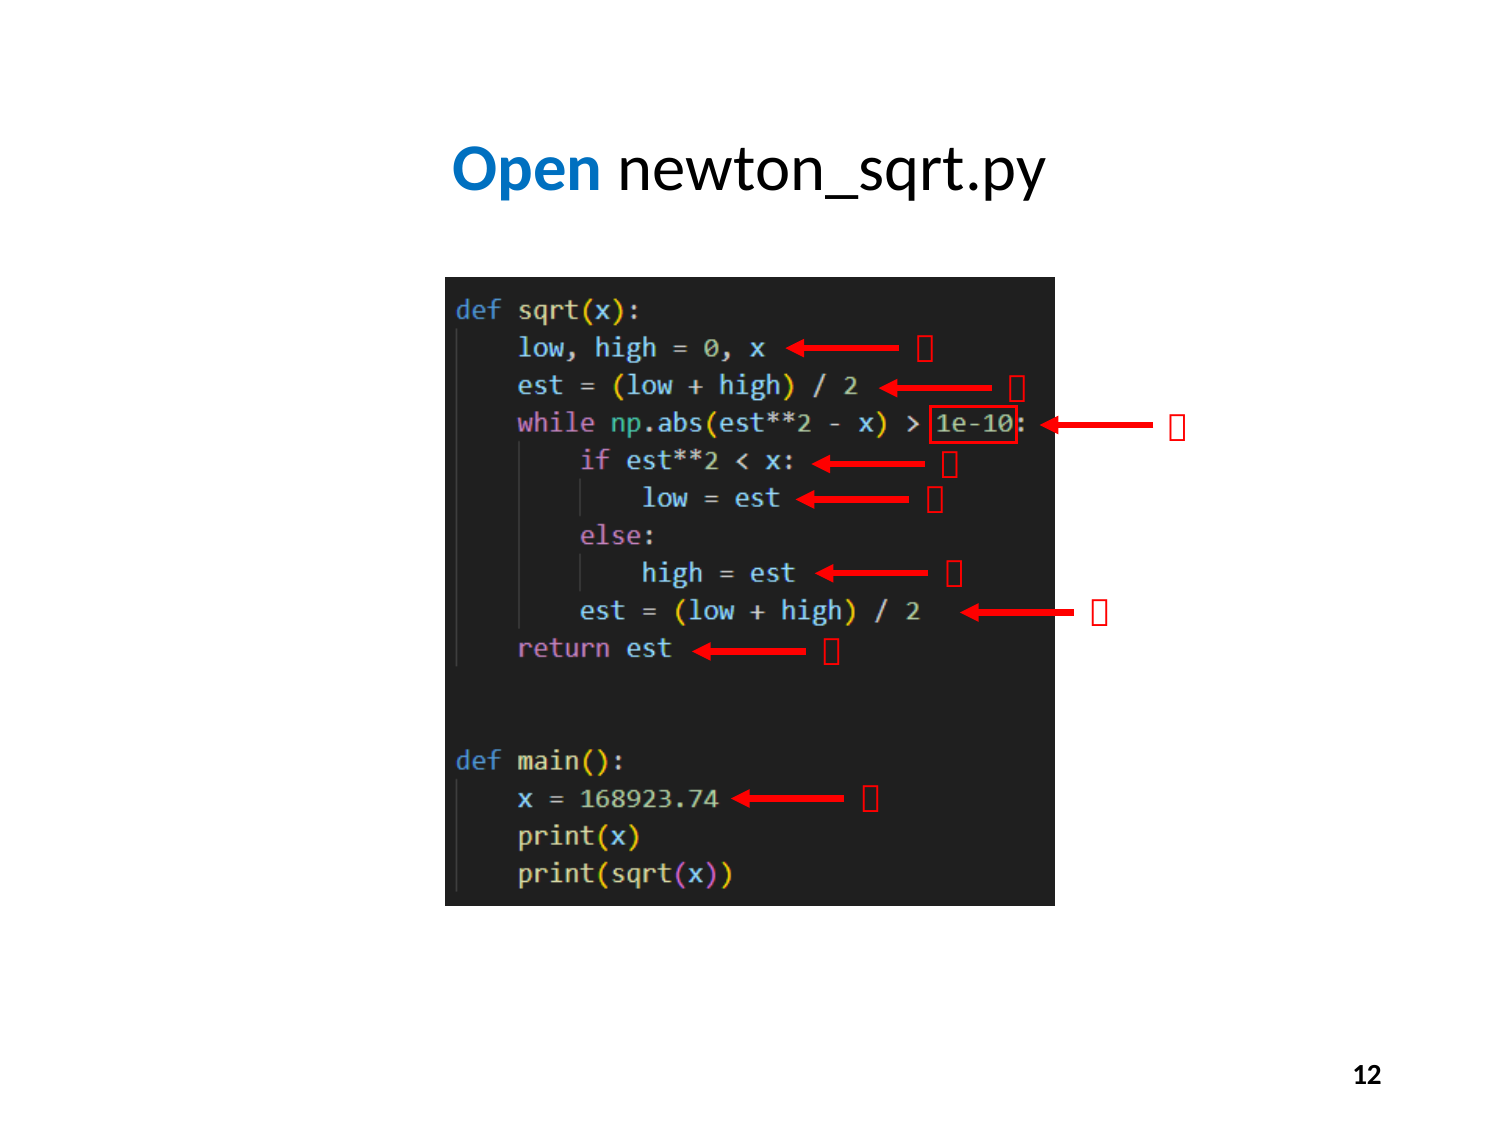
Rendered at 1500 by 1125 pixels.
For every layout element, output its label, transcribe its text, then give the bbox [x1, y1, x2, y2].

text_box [785, 317, 962, 379]
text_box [691, 620, 869, 682]
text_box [1039, 396, 1215, 458]
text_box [878, 357, 1054, 419]
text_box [795, 468, 973, 529]
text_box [814, 542, 992, 603]
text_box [959, 581, 1137, 643]
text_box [730, 768, 908, 829]
picture [445, 277, 1055, 906]
slide_number 12 [1059, 1042, 1397, 1103]
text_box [811, 434, 987, 495]
title Open newton_sqrt.py [103, 59, 1397, 278]
